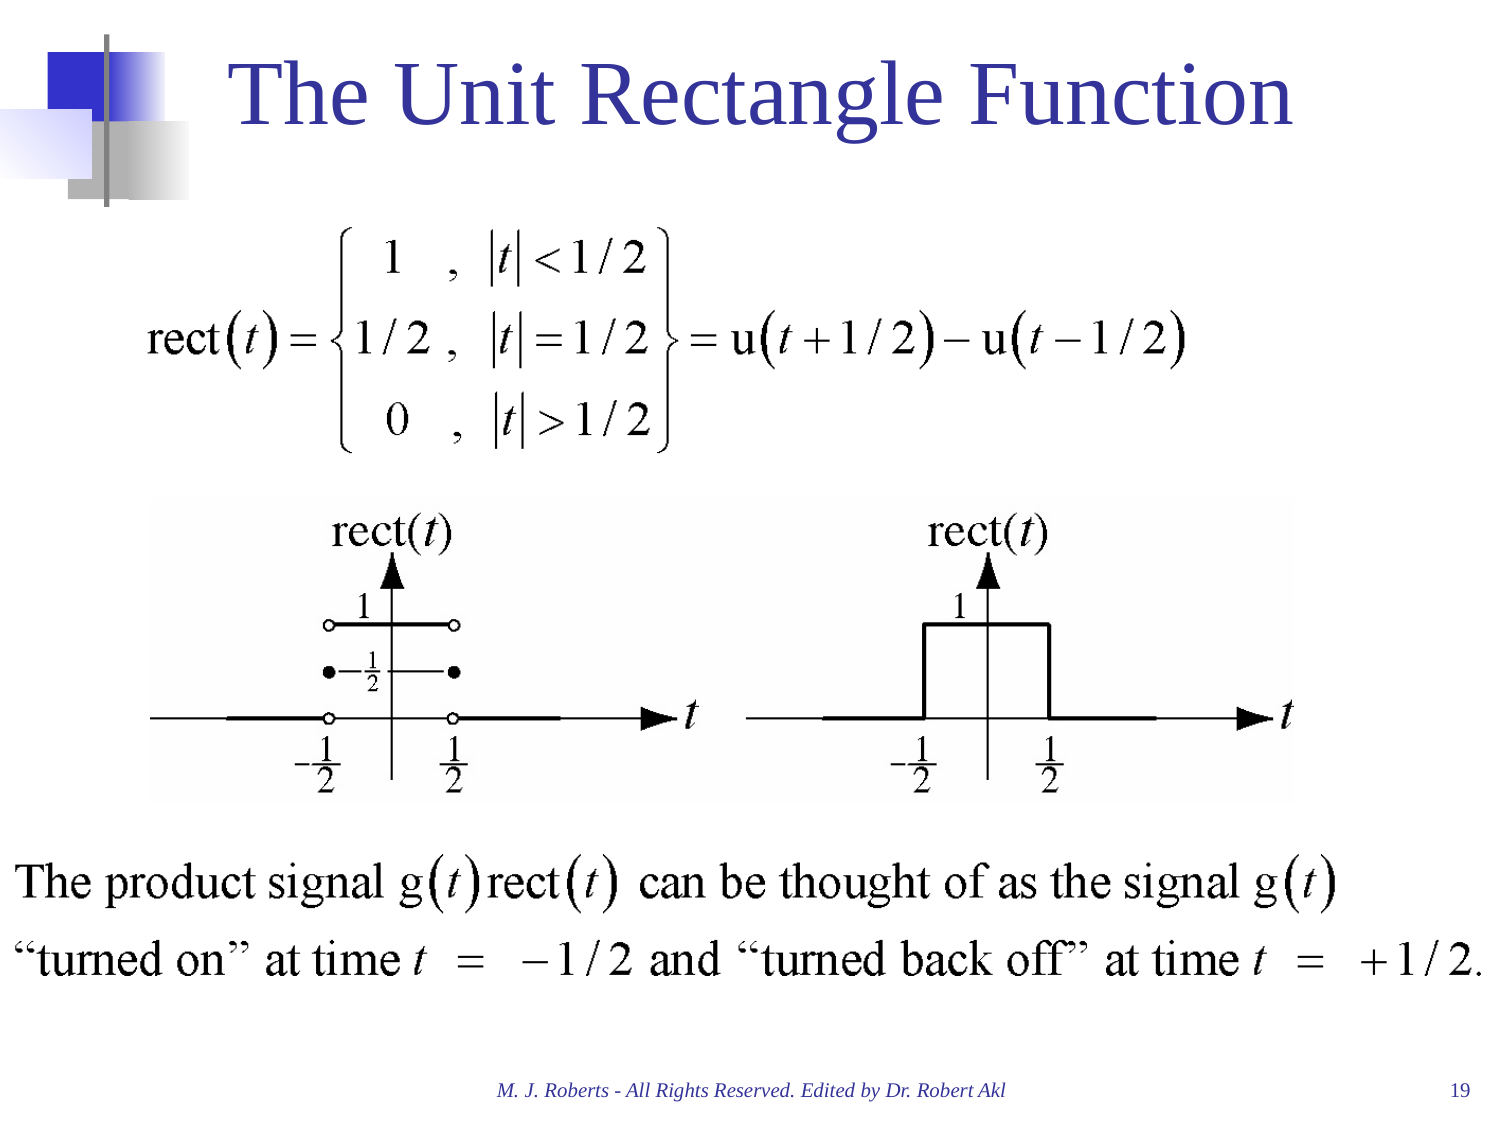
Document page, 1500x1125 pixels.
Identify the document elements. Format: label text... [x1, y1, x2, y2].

picture [9, 223, 1500, 976]
text_box ‹#› [1173, 1068, 1486, 1119]
text_box M. J. Roberts - All Rights Reserved. Edited by Dr. Robert Akl [453, 1068, 1050, 1119]
title The Unit Rectangle Function [125, 24, 1400, 150]
